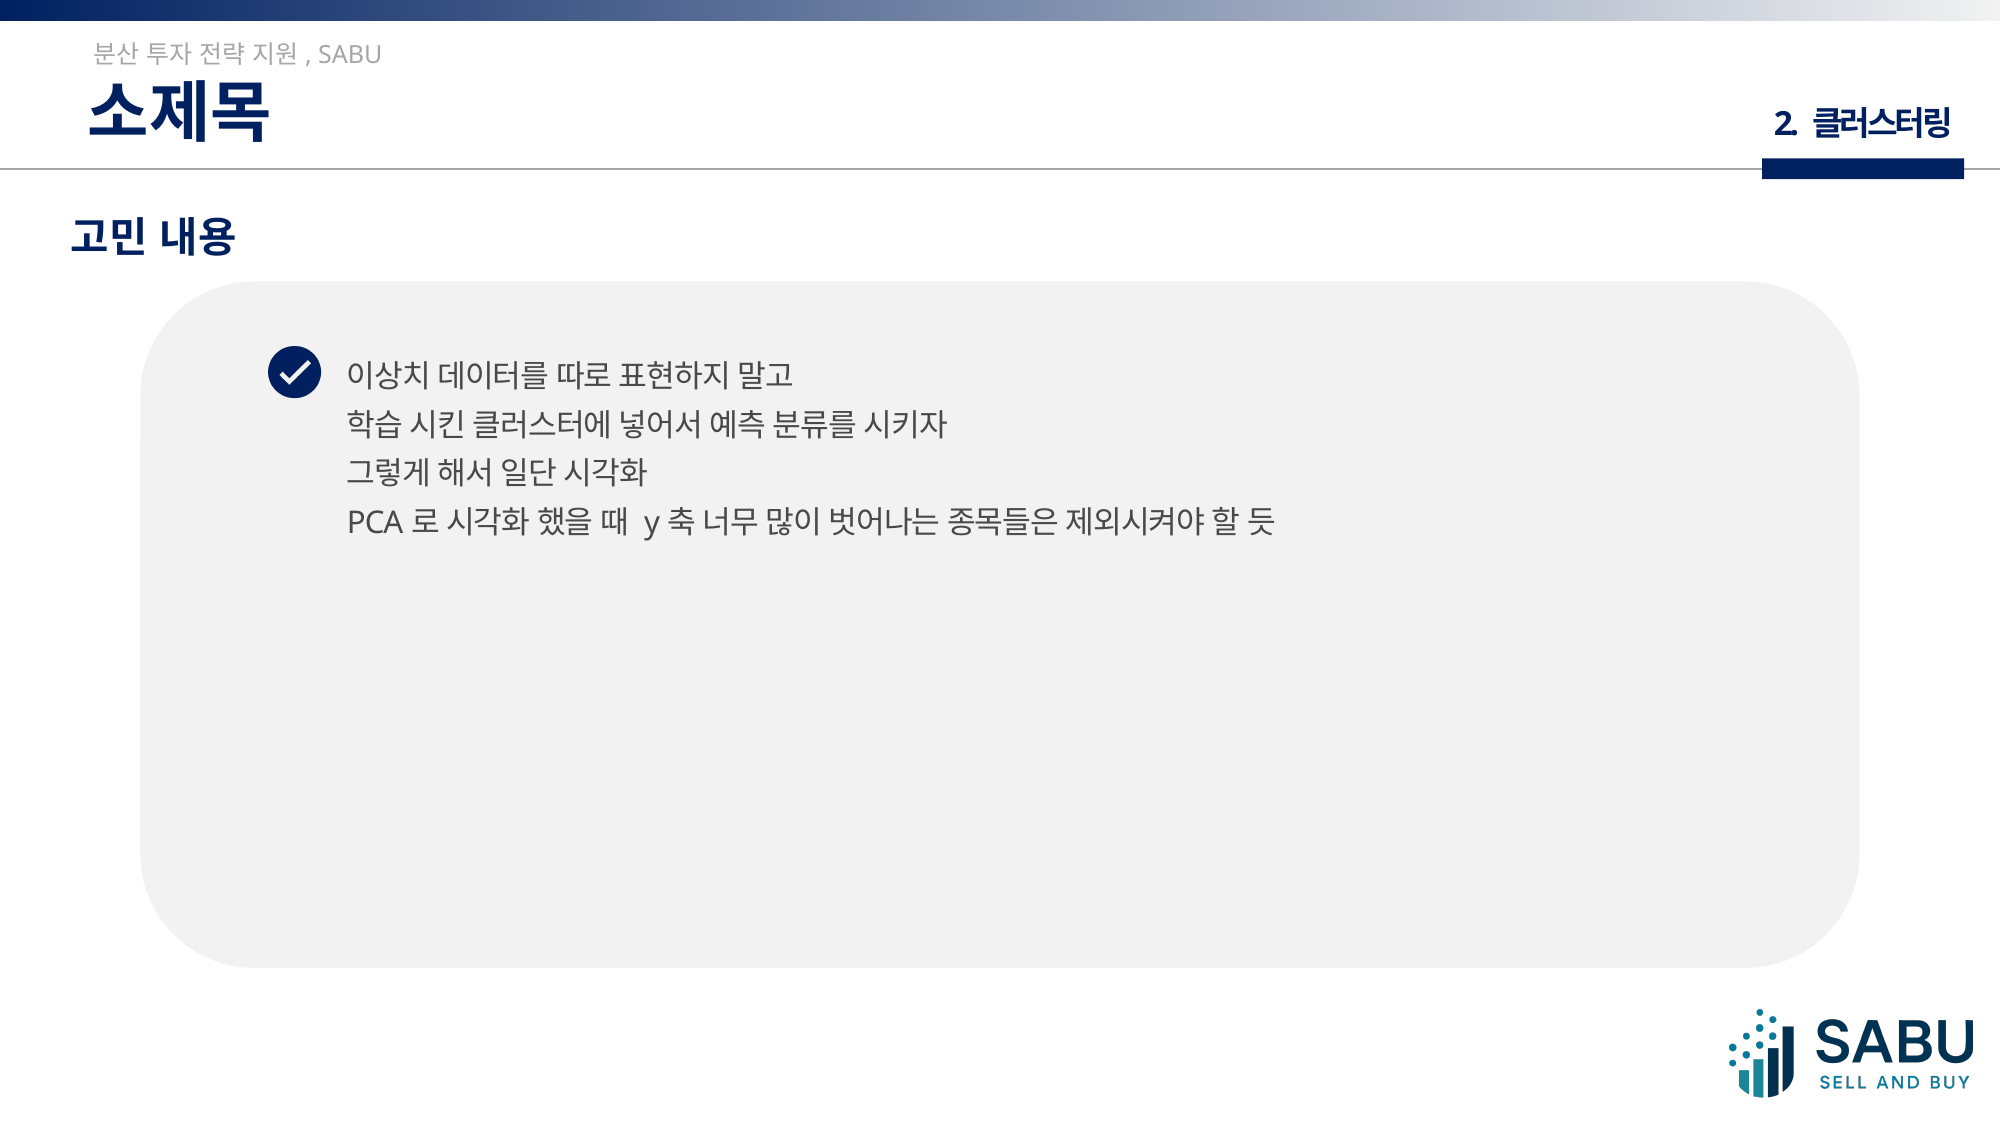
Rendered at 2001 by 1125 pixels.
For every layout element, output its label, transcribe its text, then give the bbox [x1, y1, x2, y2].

text_box [138, 279, 1862, 970]
text_box 분산 투자 전략 지원, SABU [94, 38, 407, 69]
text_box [1758, 101, 1968, 180]
picture [1729, 1009, 1973, 1098]
text_box 소제목 [87, 70, 809, 151]
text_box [261, 338, 1739, 538]
text_box 고민 내용 [70, 210, 792, 261]
text_box [0, 0, 2000, 22]
